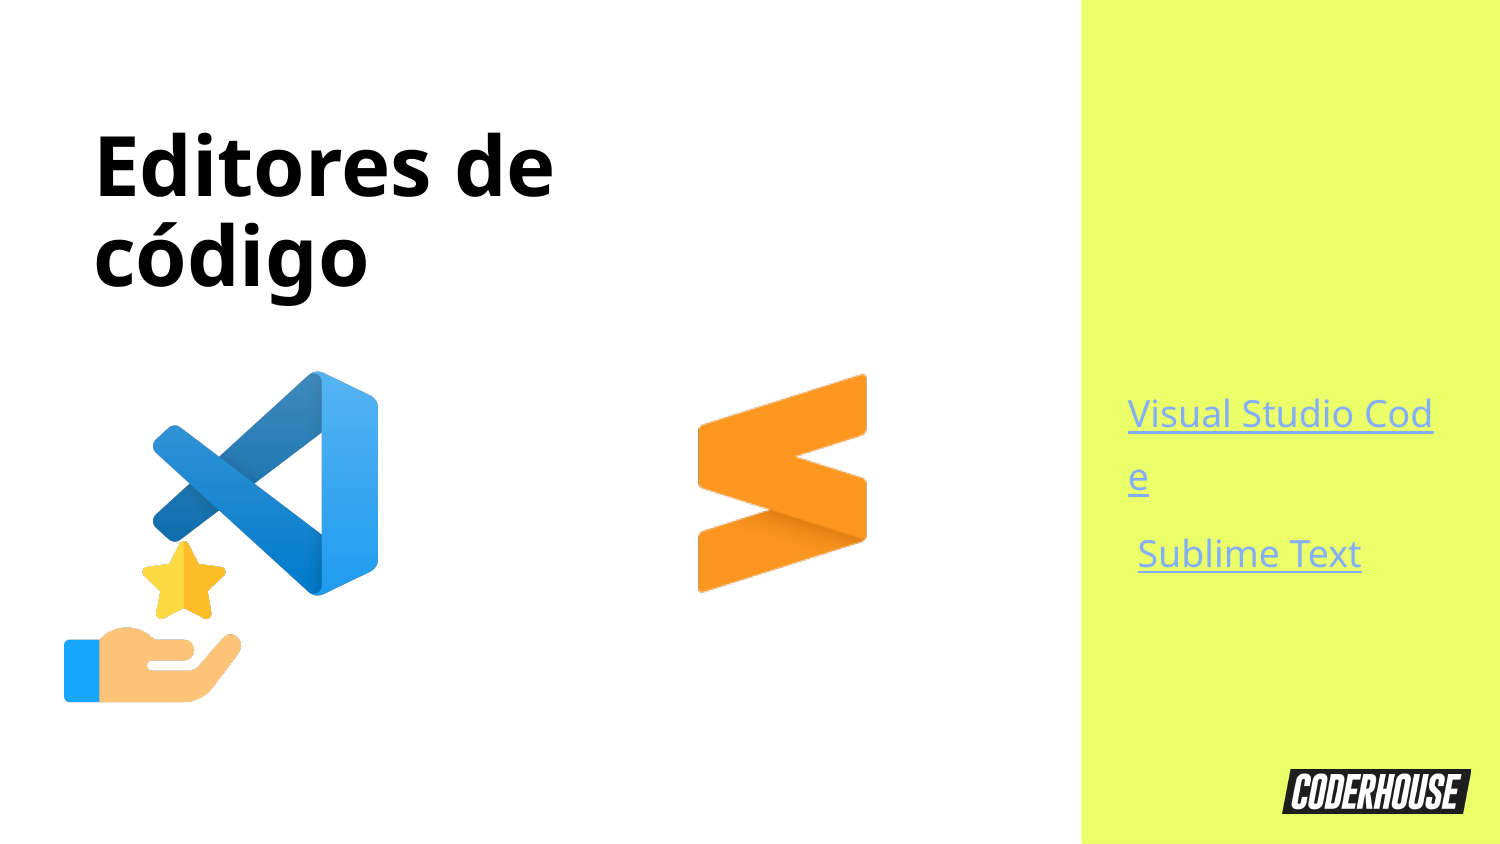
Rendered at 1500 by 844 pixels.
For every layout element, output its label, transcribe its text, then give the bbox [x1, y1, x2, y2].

text_box Visual Studio Code Sublime Text [1037, 349, 1462, 533]
picture [0, 0, 1081, 844]
picture [1281, 769, 1471, 814]
text_box Editores de código [78, 109, 854, 319]
